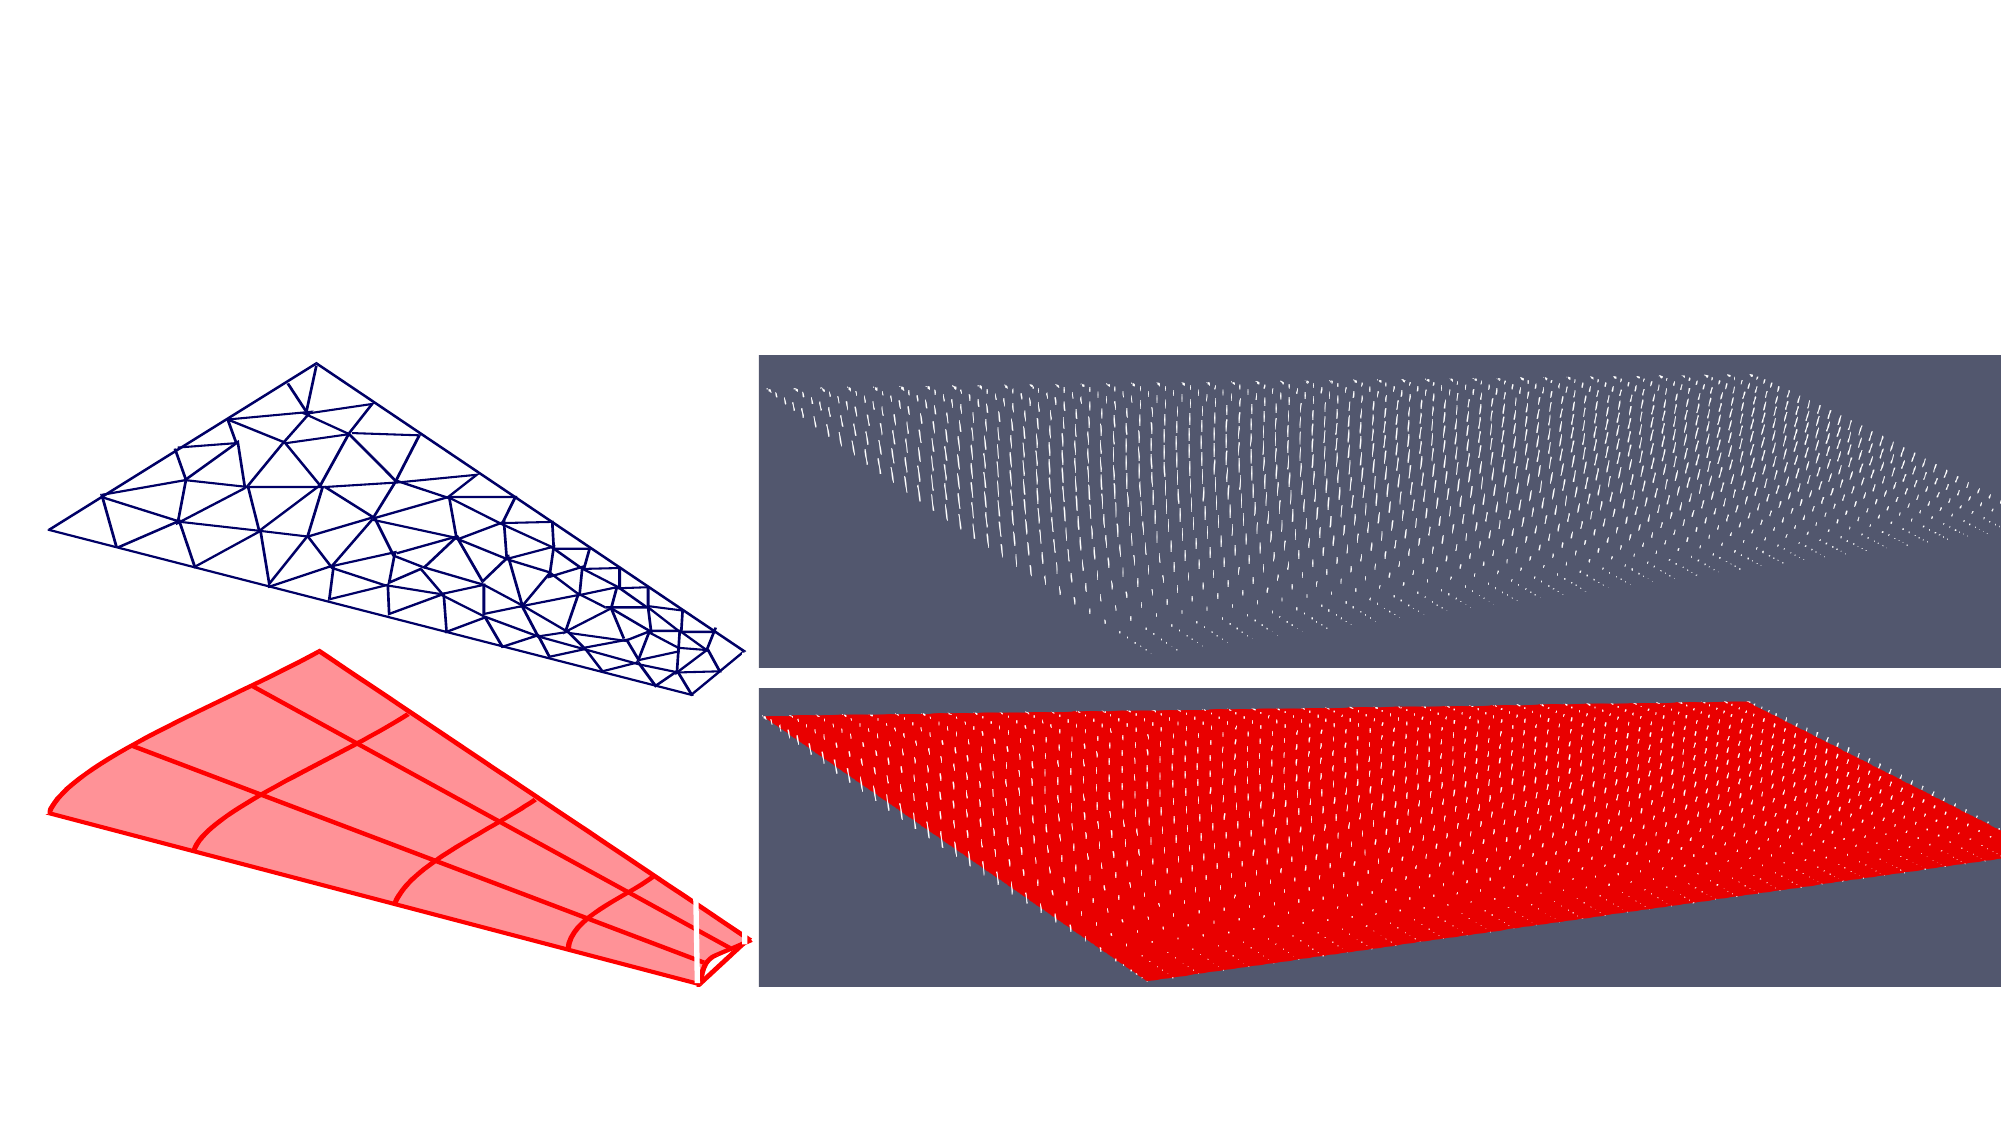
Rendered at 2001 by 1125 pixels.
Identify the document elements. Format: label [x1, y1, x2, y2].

text_box [41, 361, 755, 987]
text_box [758, 355, 2000, 987]
